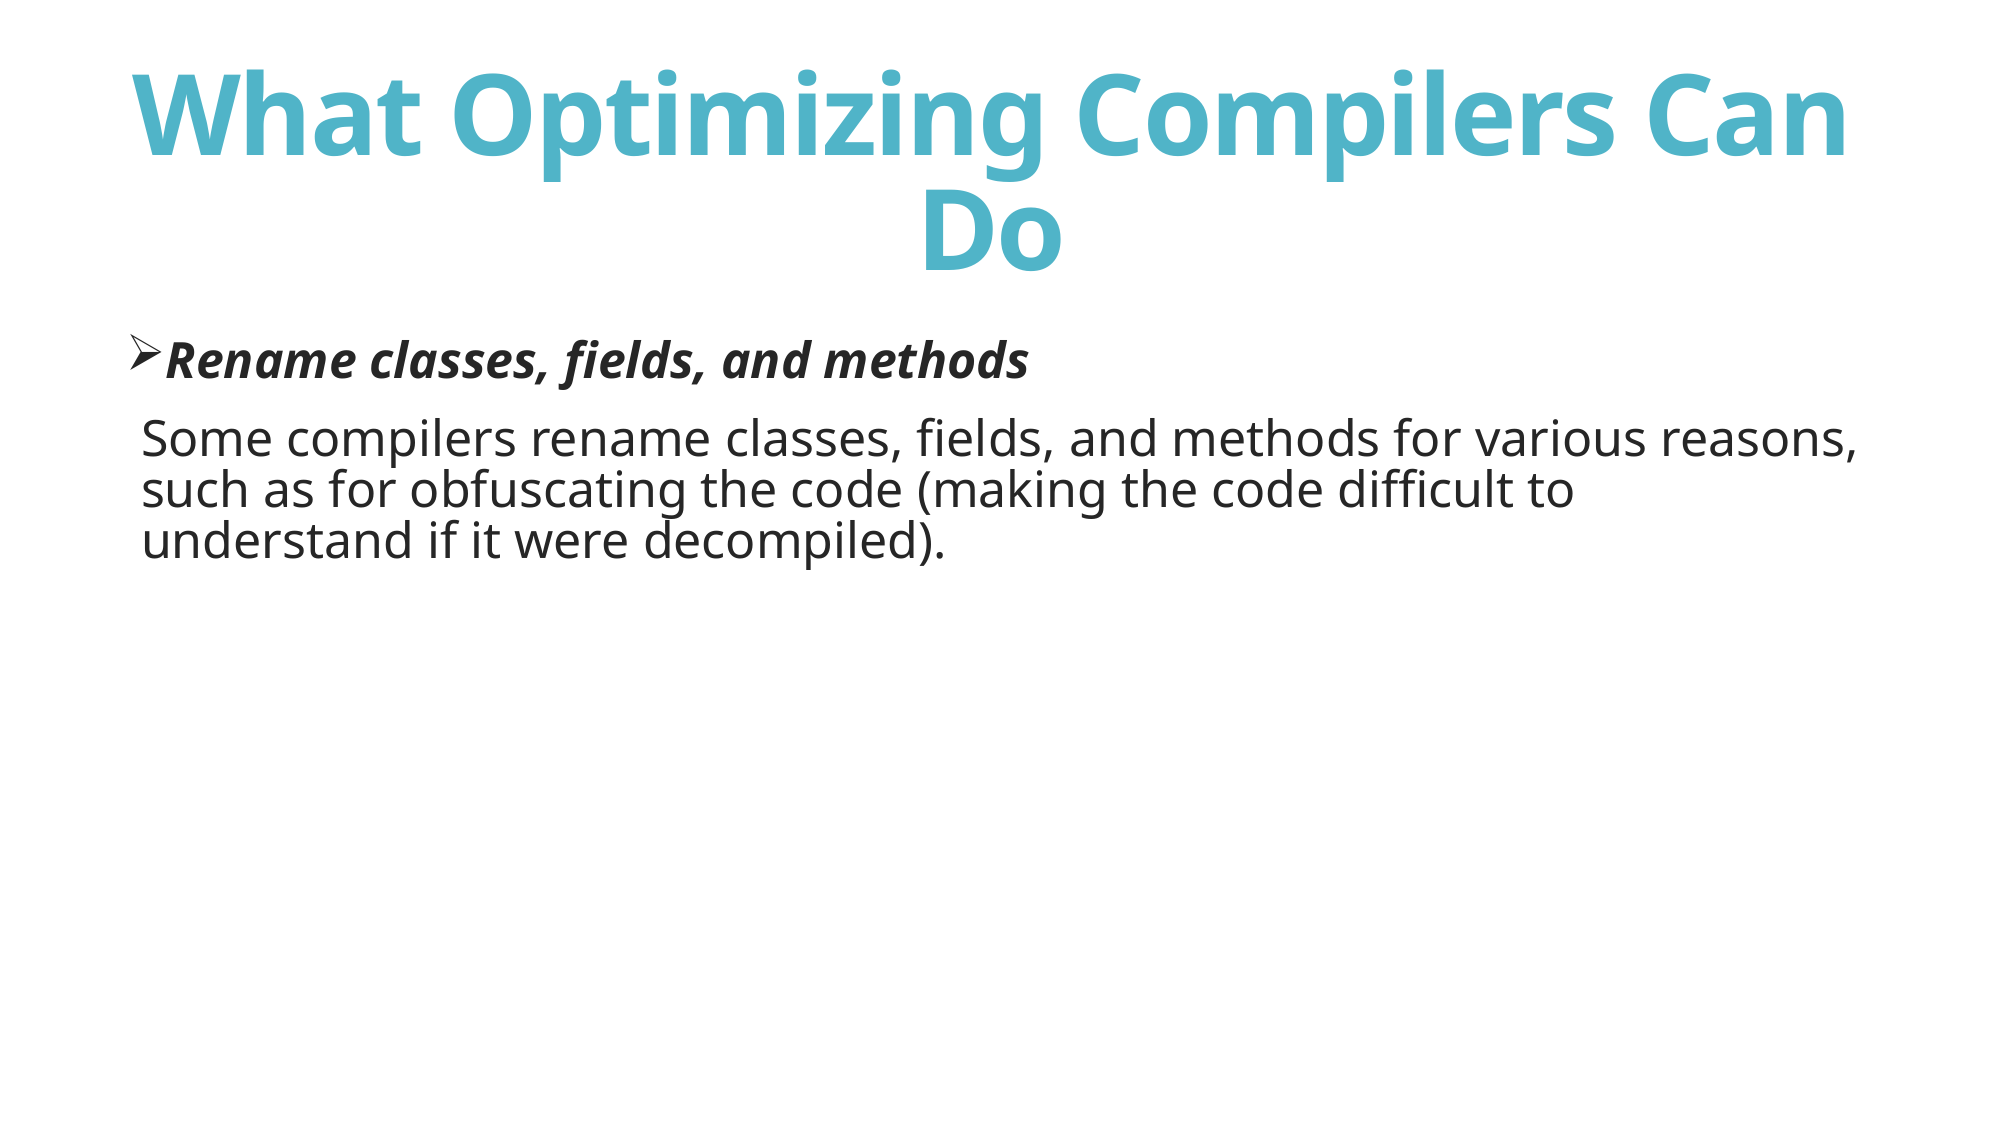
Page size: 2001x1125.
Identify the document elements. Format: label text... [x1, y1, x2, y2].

list Rename classes, fields, and methods Some compilers rename classes, fields, and methods for various reasons, such as for obfuscating the code (making the code difficult to understand if it were decompiled). [111, 329, 1876, 1012]
title What Optimizing Compilers Can Do [107, 81, 1875, 276]
